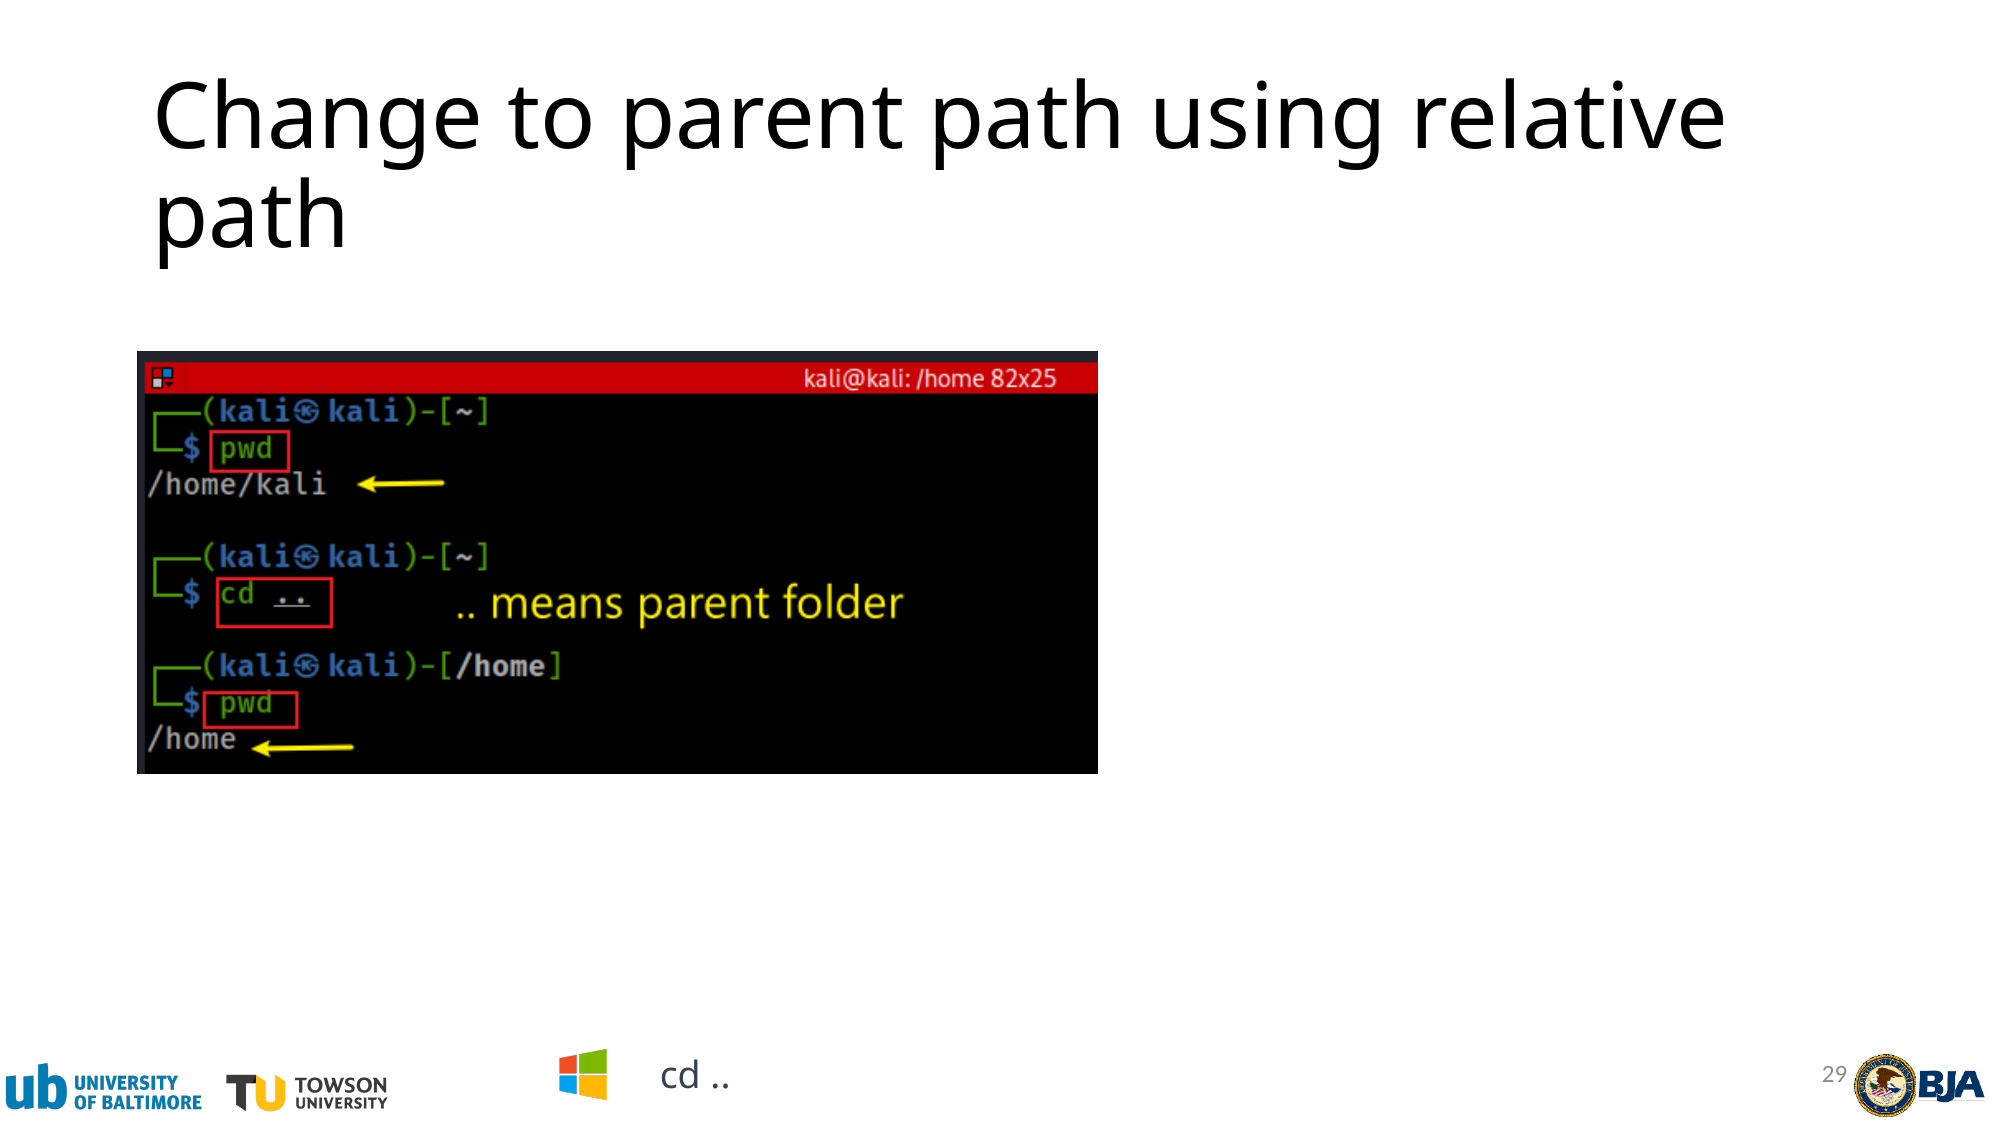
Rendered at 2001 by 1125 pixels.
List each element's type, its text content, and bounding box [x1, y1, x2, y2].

picture [0, 1031, 407, 1125]
picture [137, 351, 1098, 774]
picture [547, 1039, 619, 1110]
text_box cd .. [644, 1044, 807, 1104]
title Change to parent path using relative path [137, 59, 1863, 278]
slide_number 29 [1412, 1042, 1863, 1103]
picture [1854, 1054, 1986, 1117]
